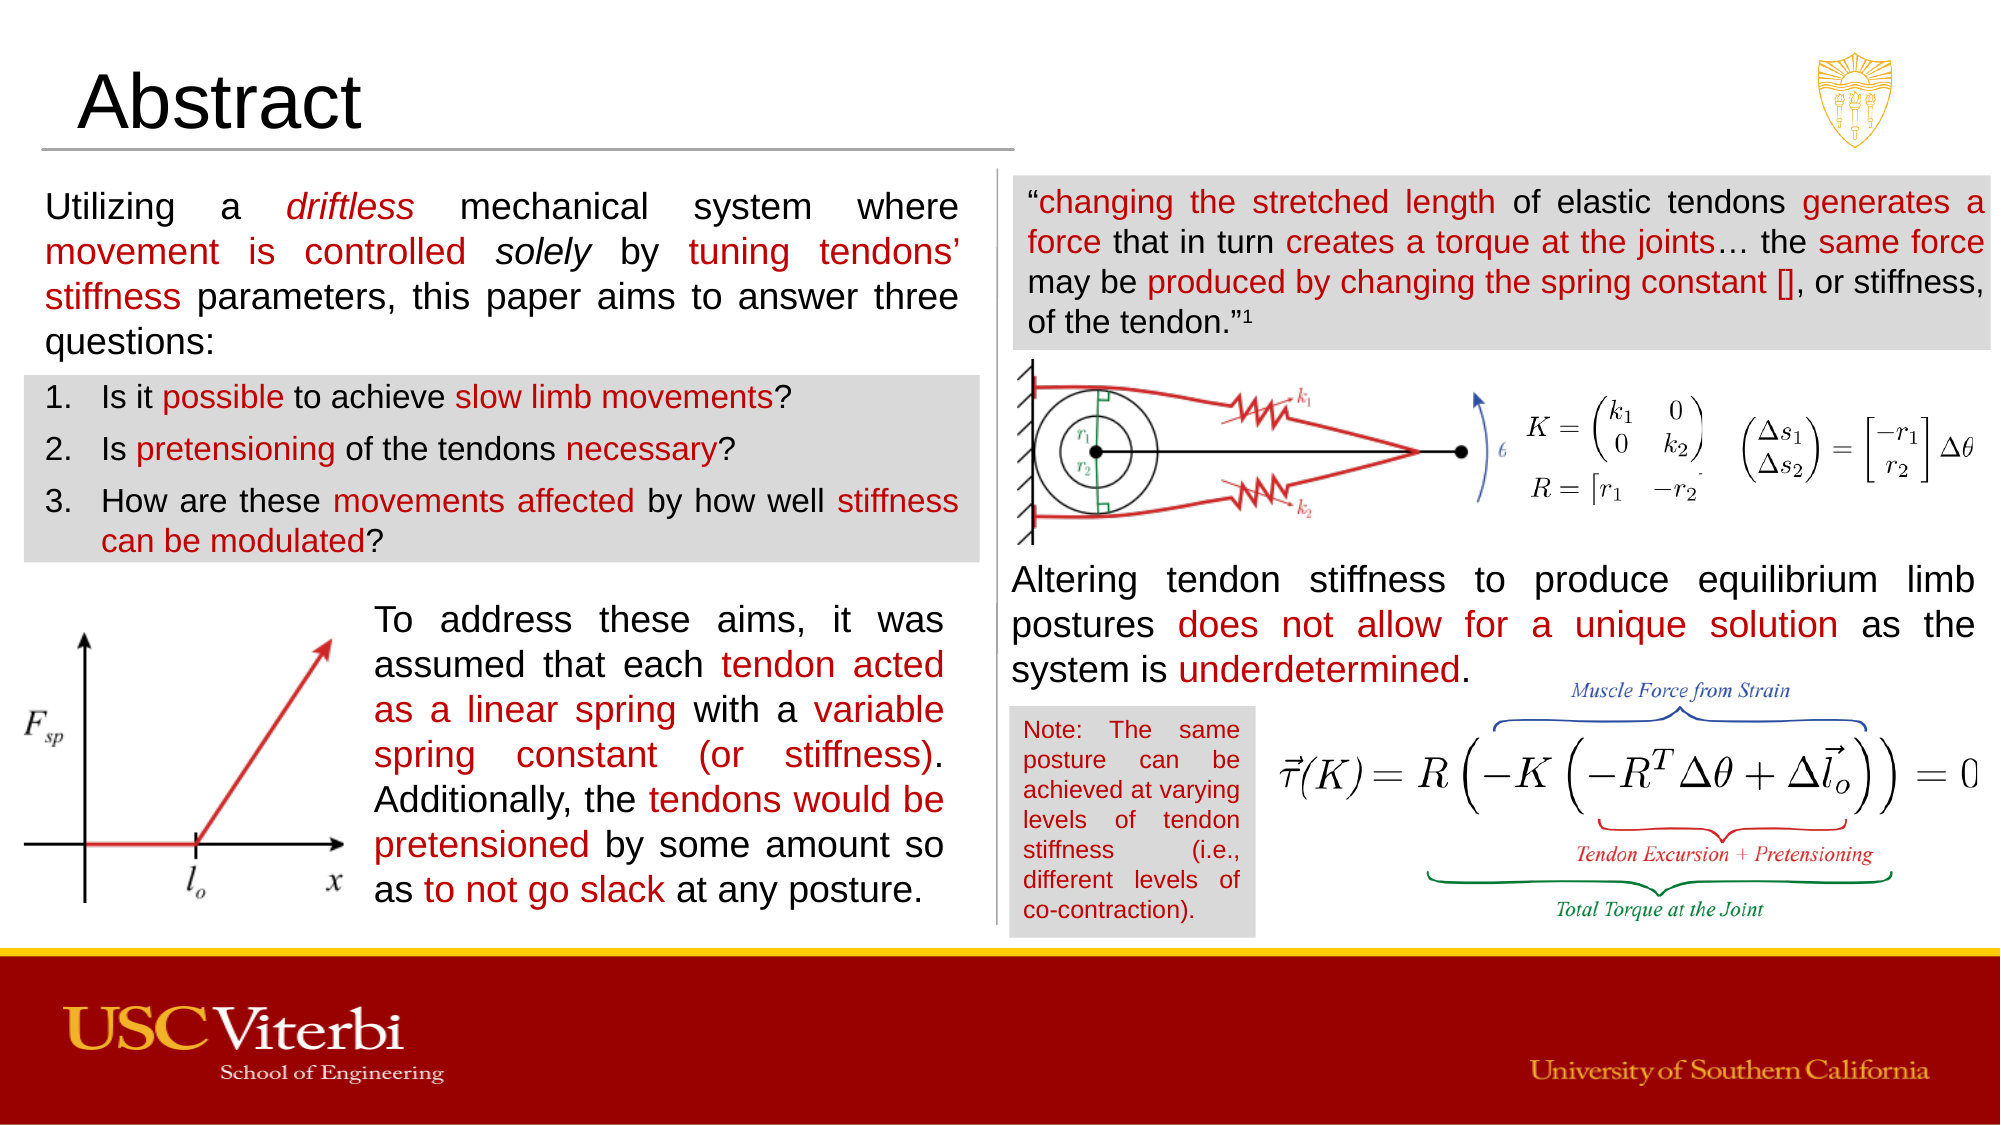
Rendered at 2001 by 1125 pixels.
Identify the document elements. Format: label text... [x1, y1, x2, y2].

picture [1530, 1059, 1930, 1086]
subtitle Abstract [62, 45, 1250, 150]
text_box [22, 373, 982, 565]
picture [1279, 679, 1978, 921]
text_box [1007, 704, 1258, 940]
picture [1793, 38, 1917, 162]
picture [1525, 394, 1703, 505]
picture [23, 632, 344, 903]
text_box [1011, 173, 1993, 352]
picture [1016, 359, 1507, 545]
text_box Note: The same posture can be achieved at varying levels of tendon stiffness (i.e., different levels of co-contraction). [1008, 706, 1256, 931]
picture [63, 1006, 445, 1084]
text_box Utilizing a driftless mechanical system where movement is controlled solely by tuning tendons’ stiffness parameters, this paper aims to answer three questions: Is it possible to achieve slow limb movements? Is pretensioning of the tendons necessary? How are these movements affected by how well stiffness can be modulated? [44, 174, 960, 563]
text_box Altering tendon stiffness to produce equilibrium limb postures does not allow for a unique solution as the system is underdetermined. [1002, 547, 1991, 698]
text_box To address these aims, it was assumed that each tendon acted as a linear spring with a variable spring constant (or stiffness). Additionally, the tendons would be pretensioned by some amount so as to not go slack at any posture. [359, 588, 960, 963]
picture [1741, 416, 1973, 483]
